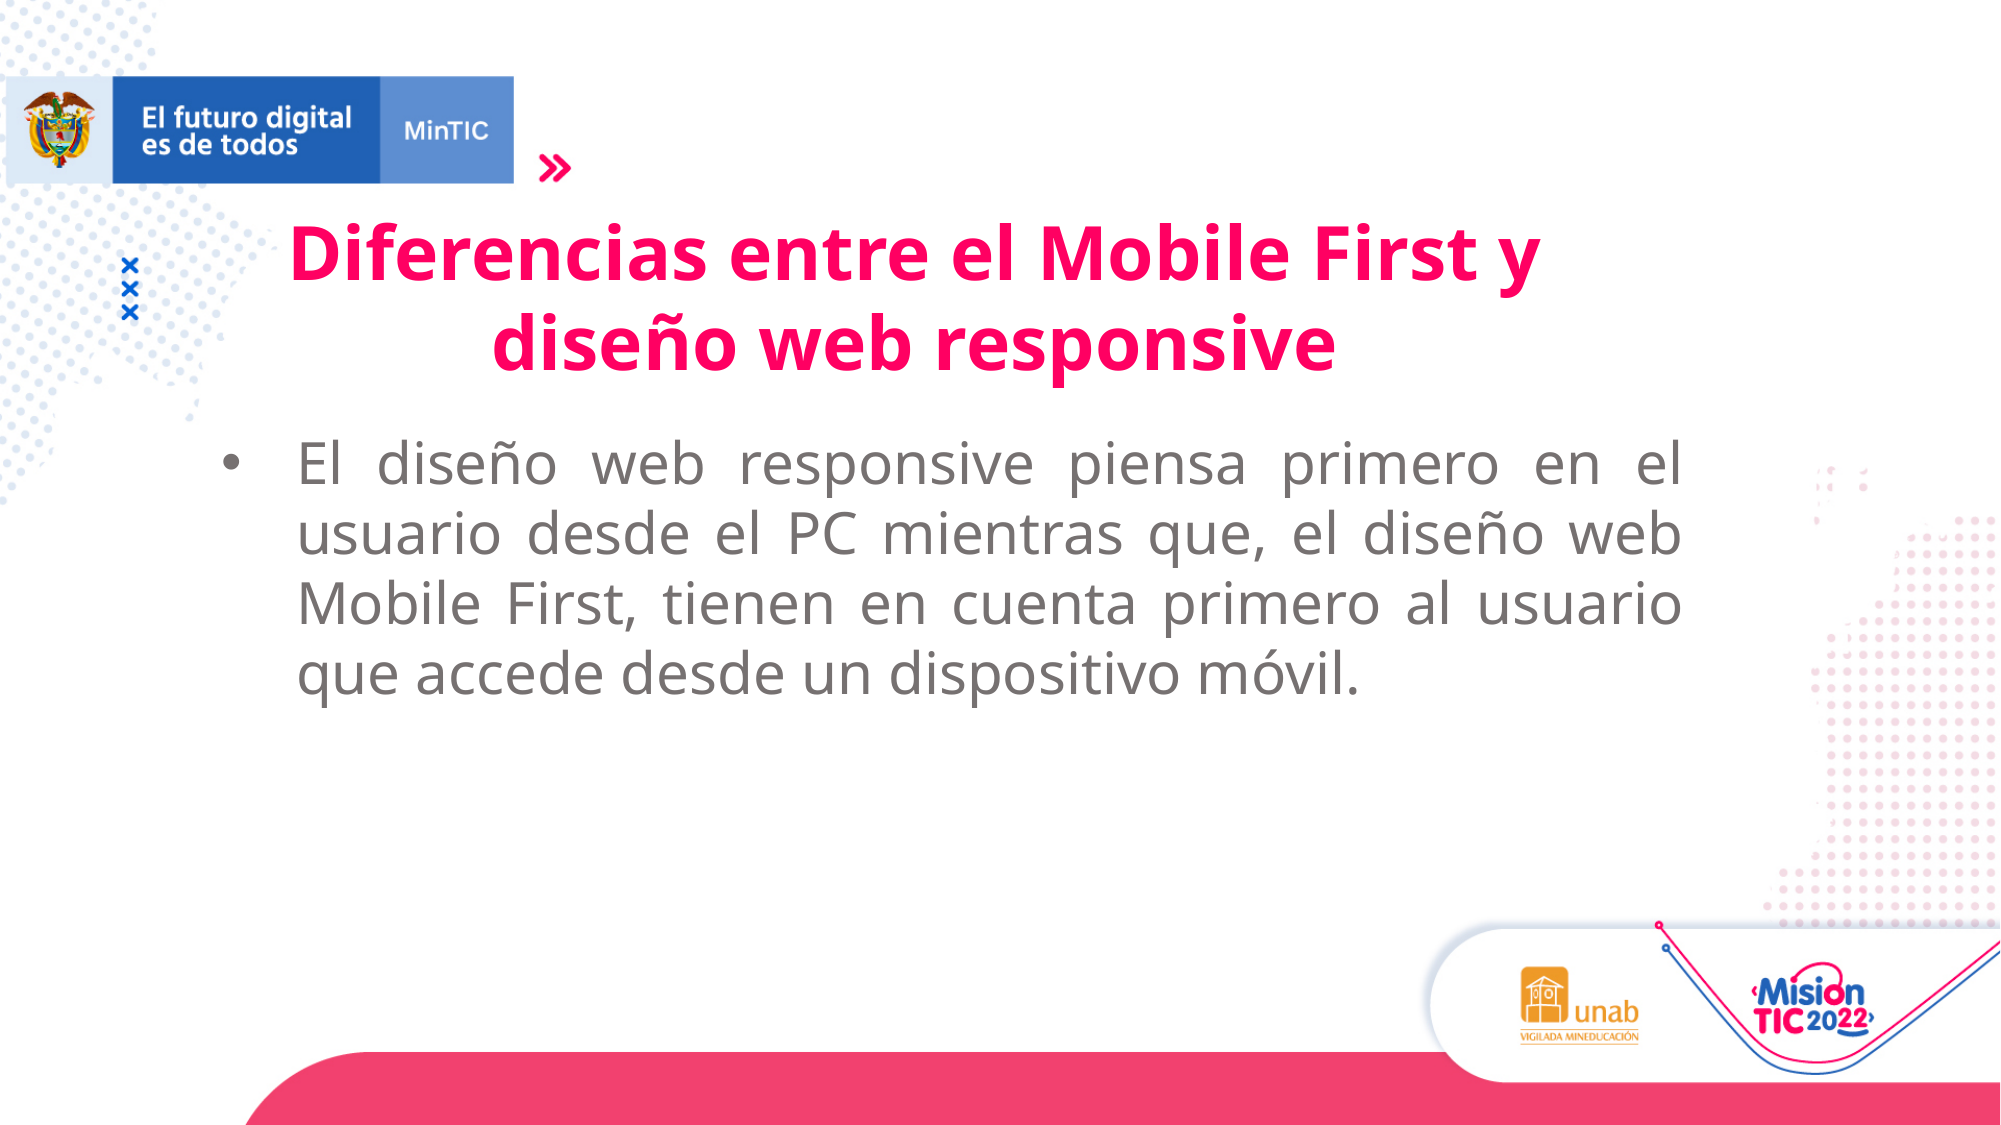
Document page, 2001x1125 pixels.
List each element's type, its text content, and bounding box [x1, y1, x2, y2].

text_box El diseño web responsive piensa primero en el usuario desde el PC mientras que, el diseño web Mobile First, tienen en cuenta primero al usuario que accede desde un dispositivo móvil. [206, 418, 1699, 714]
text_box Diferencias entre el Mobile First y diseño web responsive [206, 198, 1624, 394]
picture [0, 0, 2001, 1125]
